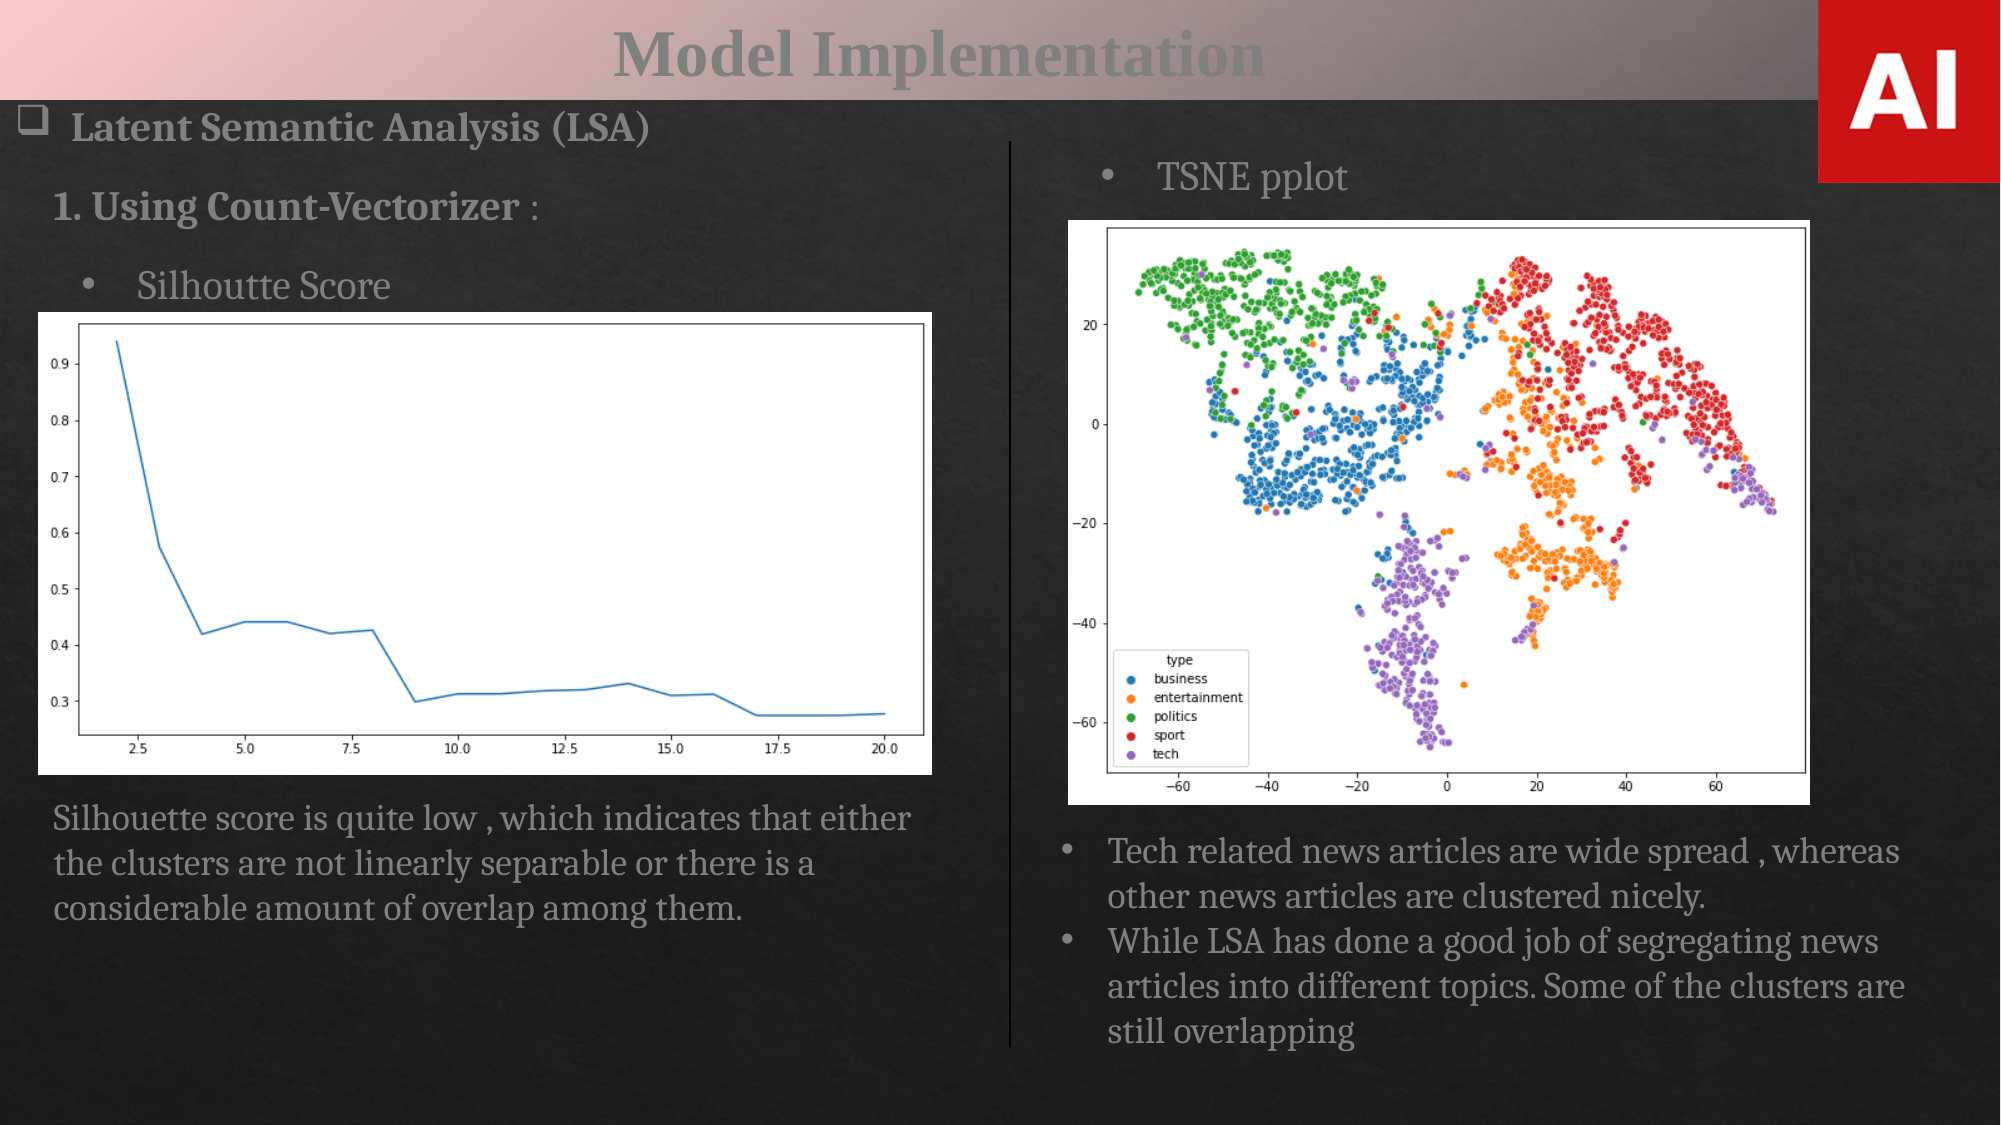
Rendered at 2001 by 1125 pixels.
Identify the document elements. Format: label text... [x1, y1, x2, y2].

picture [38, 311, 933, 775]
text_box Silhoutte Score [66, 250, 486, 308]
picture [1067, 220, 1810, 806]
text_box Silhouette score is quite low , which indicates that either the clusters are not linearly separable or there is a considerable amount of overlap among them. [38, 785, 932, 935]
text_box Model Implementation [0, 0, 1812, 101]
picture [1817, 0, 2000, 184]
text_box Tech related news articles are wide spread , whereas other news articles are clustered nicely. While LSA has done a good job of segregating news articles into different topics. Some of the clusters are still overlapping [1046, 818, 1940, 1059]
text_box 1. Using Count-Vectorizer : [38, 171, 636, 237]
text_box Latent Semantic Analysis (LSA) [0, 92, 904, 158]
text_box TSNE pplot [1085, 141, 1505, 207]
